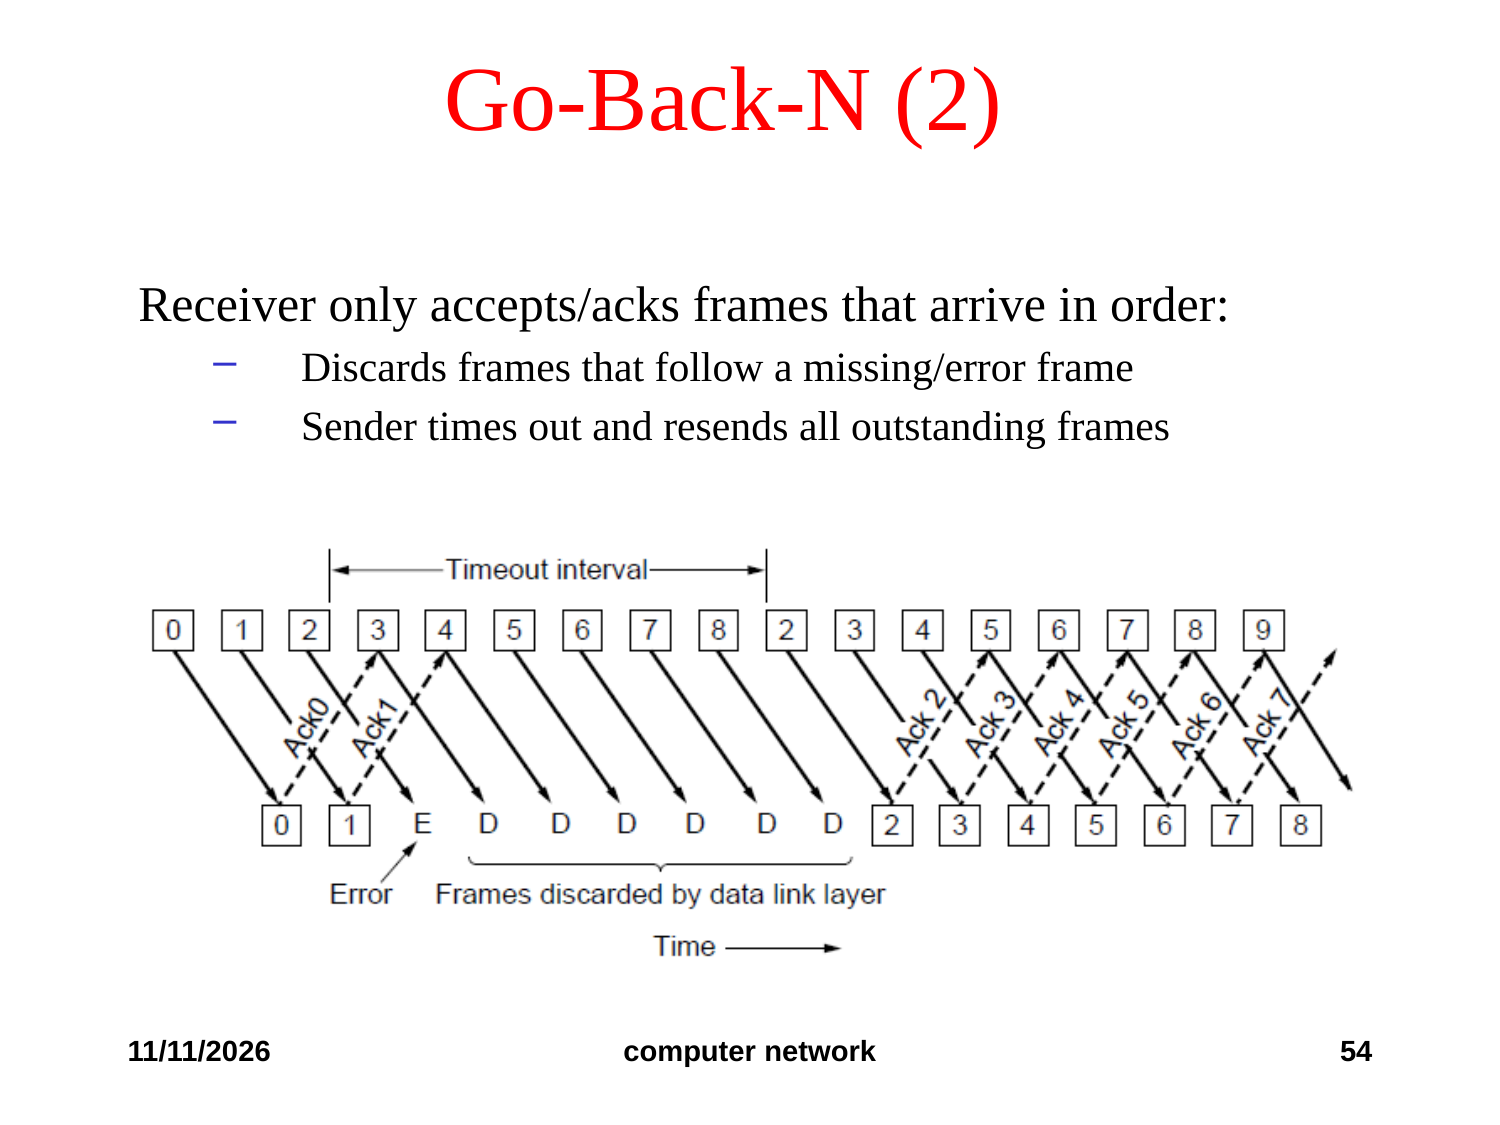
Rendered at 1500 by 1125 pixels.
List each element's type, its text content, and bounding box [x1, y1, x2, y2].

slide_number 54 [1074, 1025, 1388, 1100]
footer computer network [512, 1025, 988, 1100]
list Receiver only accepts/acks frames that arrive in order: Discards frames that follow a missing/error frame Sender times out and resends all outstanding frames [123, 264, 1402, 1019]
title Go-Back-N (2) [0, 0, 1474, 188]
picture [129, 543, 1403, 975]
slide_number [112, 1025, 425, 1100]
